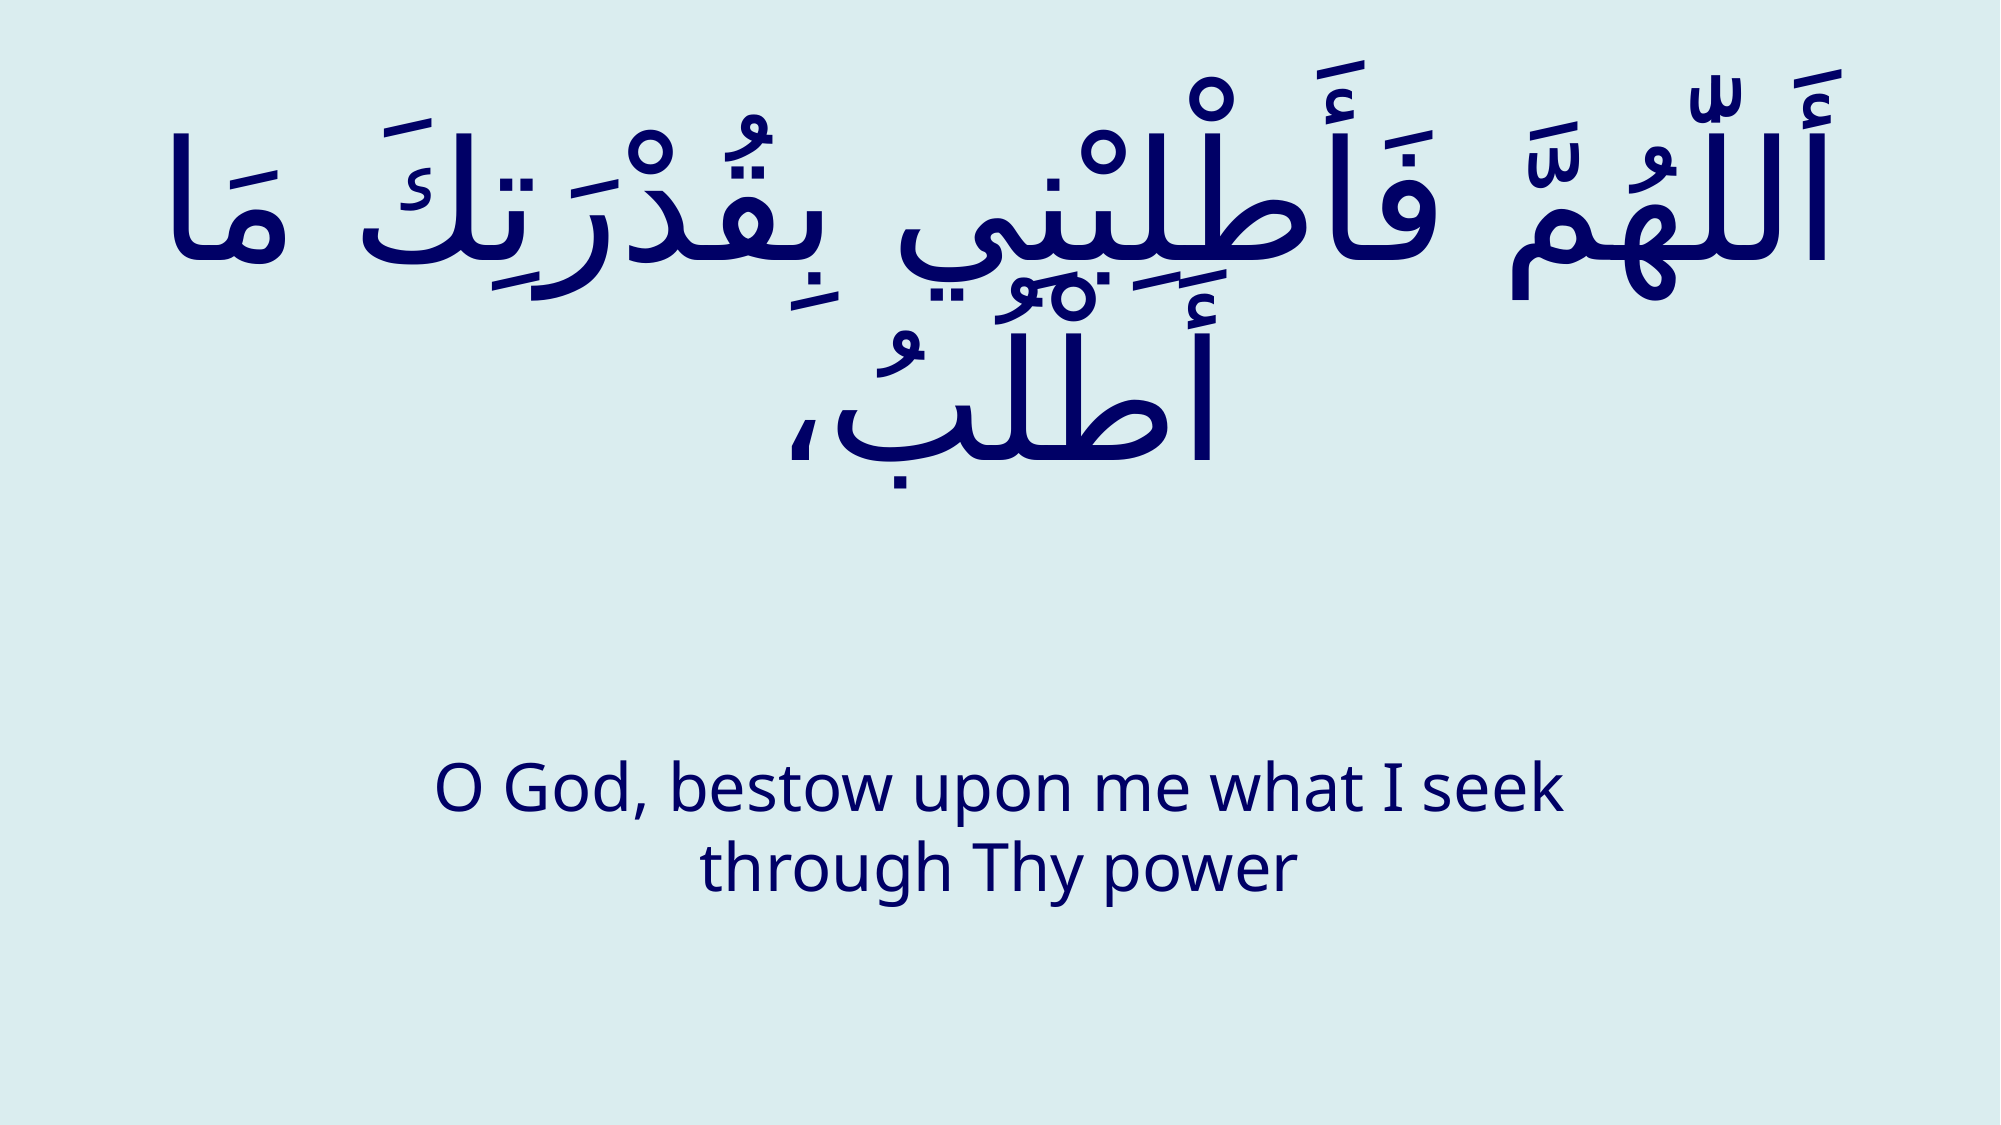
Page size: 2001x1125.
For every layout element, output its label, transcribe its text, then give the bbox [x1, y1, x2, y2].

title أَللّٰهُمَّ فَأَطْلِبْنِي بِقُدْرَتِكَ مَا أَطْلُبُ، [0, 200, 2000, 388]
list O God, bestow upon me what I seek through Thy power [356, 737, 1644, 1050]
